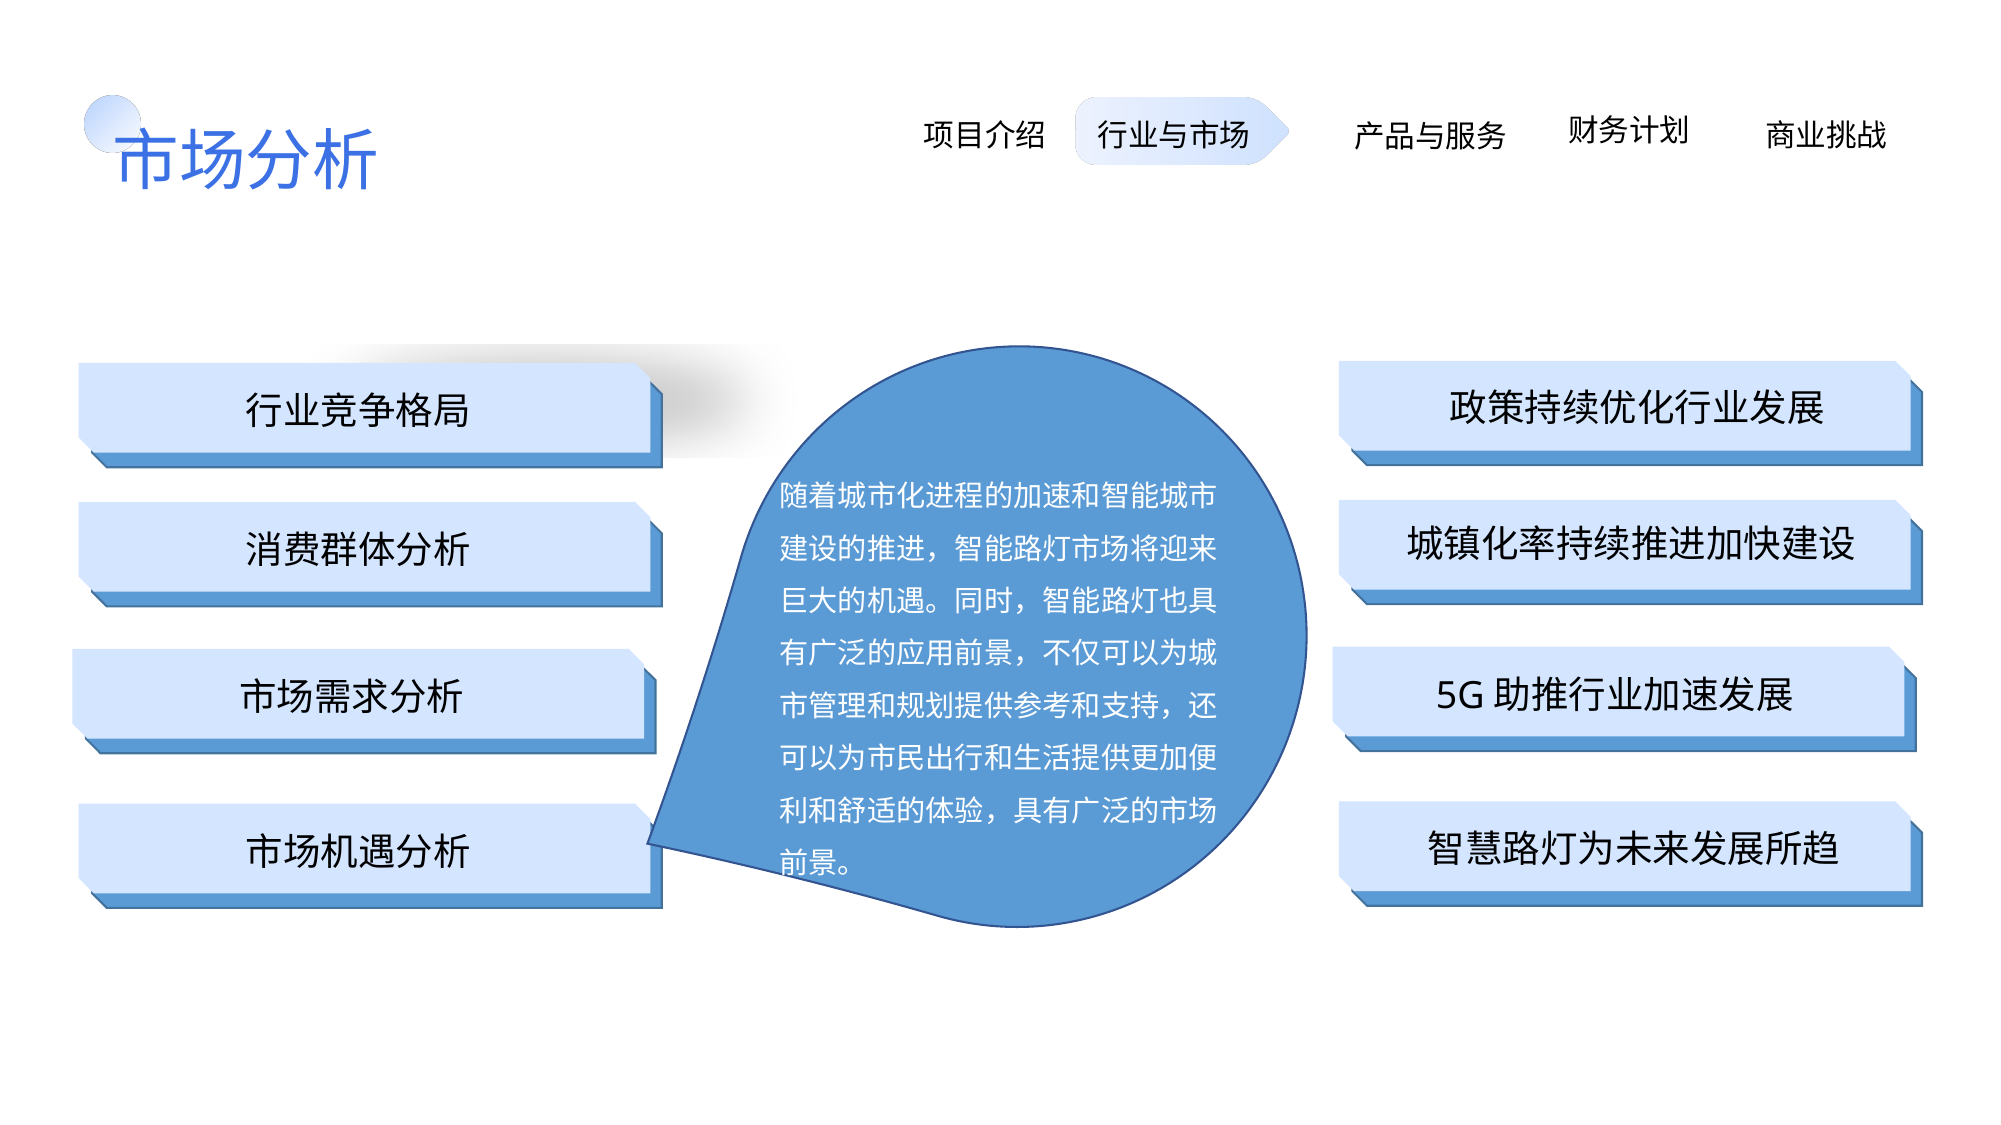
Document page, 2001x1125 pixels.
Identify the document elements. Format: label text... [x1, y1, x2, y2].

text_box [1333, 647, 1916, 751]
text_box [79, 804, 662, 908]
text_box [1339, 500, 1922, 605]
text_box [1339, 361, 1922, 466]
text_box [920, 97, 1895, 165]
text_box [73, 649, 656, 754]
text_box [854, 345, 1184, 397]
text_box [1333, 802, 1935, 906]
text_box [851, 893, 1155, 929]
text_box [79, 502, 662, 607]
text_box 随着城市化进程的加速和智能城市建设的推进，智能路灯市场将迎来巨大的机遇。同时，智能路灯也具有广泛的应用前景，不仅可以为城市管理和规划提供参考和支持，还可以为市民出行和生活提供更加便利和舒适的体验，具有广泛的市场前景。 [1243, 452, 1254, 887]
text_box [79, 363, 662, 468]
text_box [1254, 466, 1308, 805]
picture [746, 397, 1243, 893]
text_box [660, 538, 746, 867]
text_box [84, 95, 683, 193]
